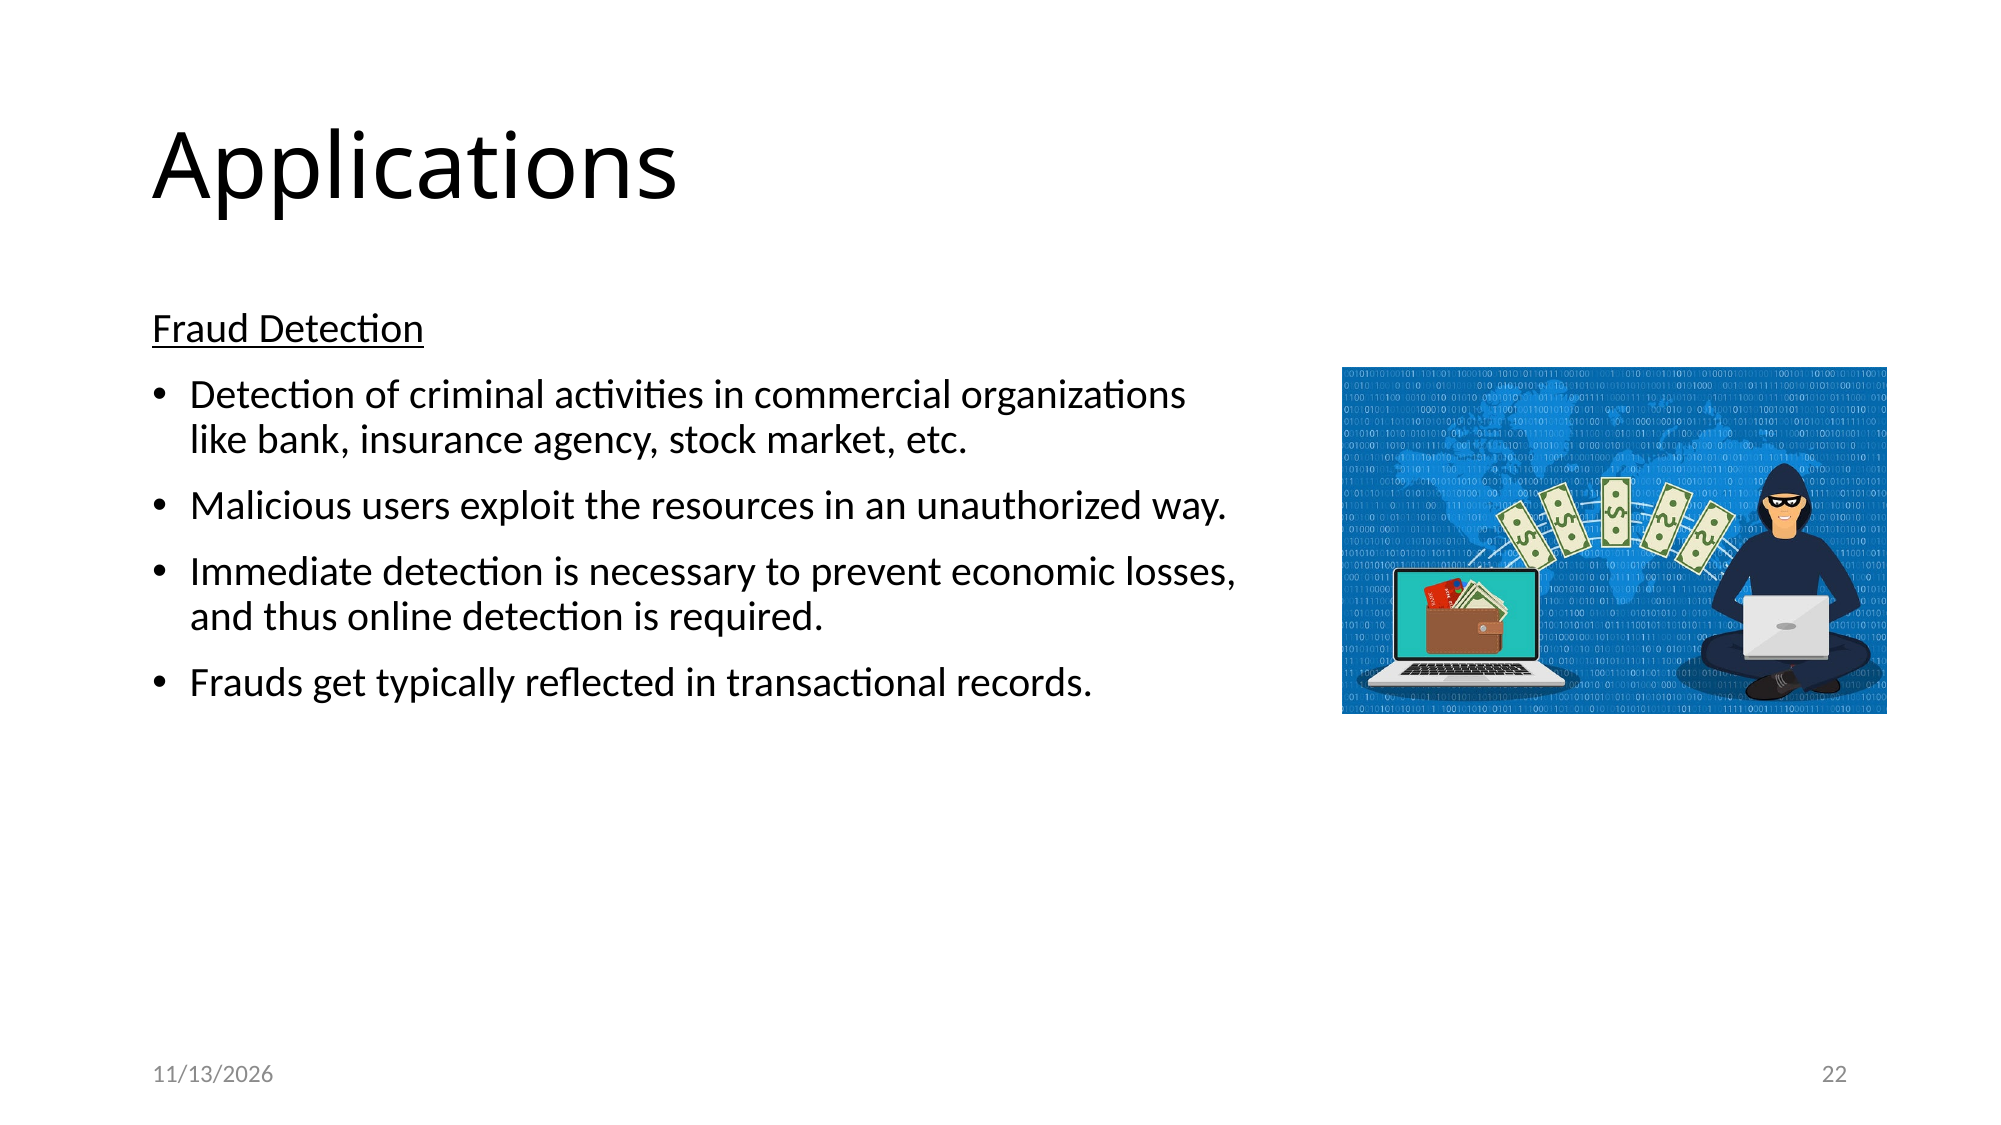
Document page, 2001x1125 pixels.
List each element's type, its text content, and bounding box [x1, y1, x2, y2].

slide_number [137, 1042, 588, 1103]
title Applications [137, 59, 1863, 278]
list Fraud Detection Detection of criminal activities in commercial organizations like bank, insurance agency, stock market, etc. Malicious users exploit the resources in an unauthorized way. Immediate detection is necessary to prevent economic losses, and thus online detection is required. Frauds get typically reflected in transactional records. [137, 299, 1256, 1014]
slide_number 22 [1412, 1042, 1863, 1103]
picture [1342, 367, 1887, 714]
